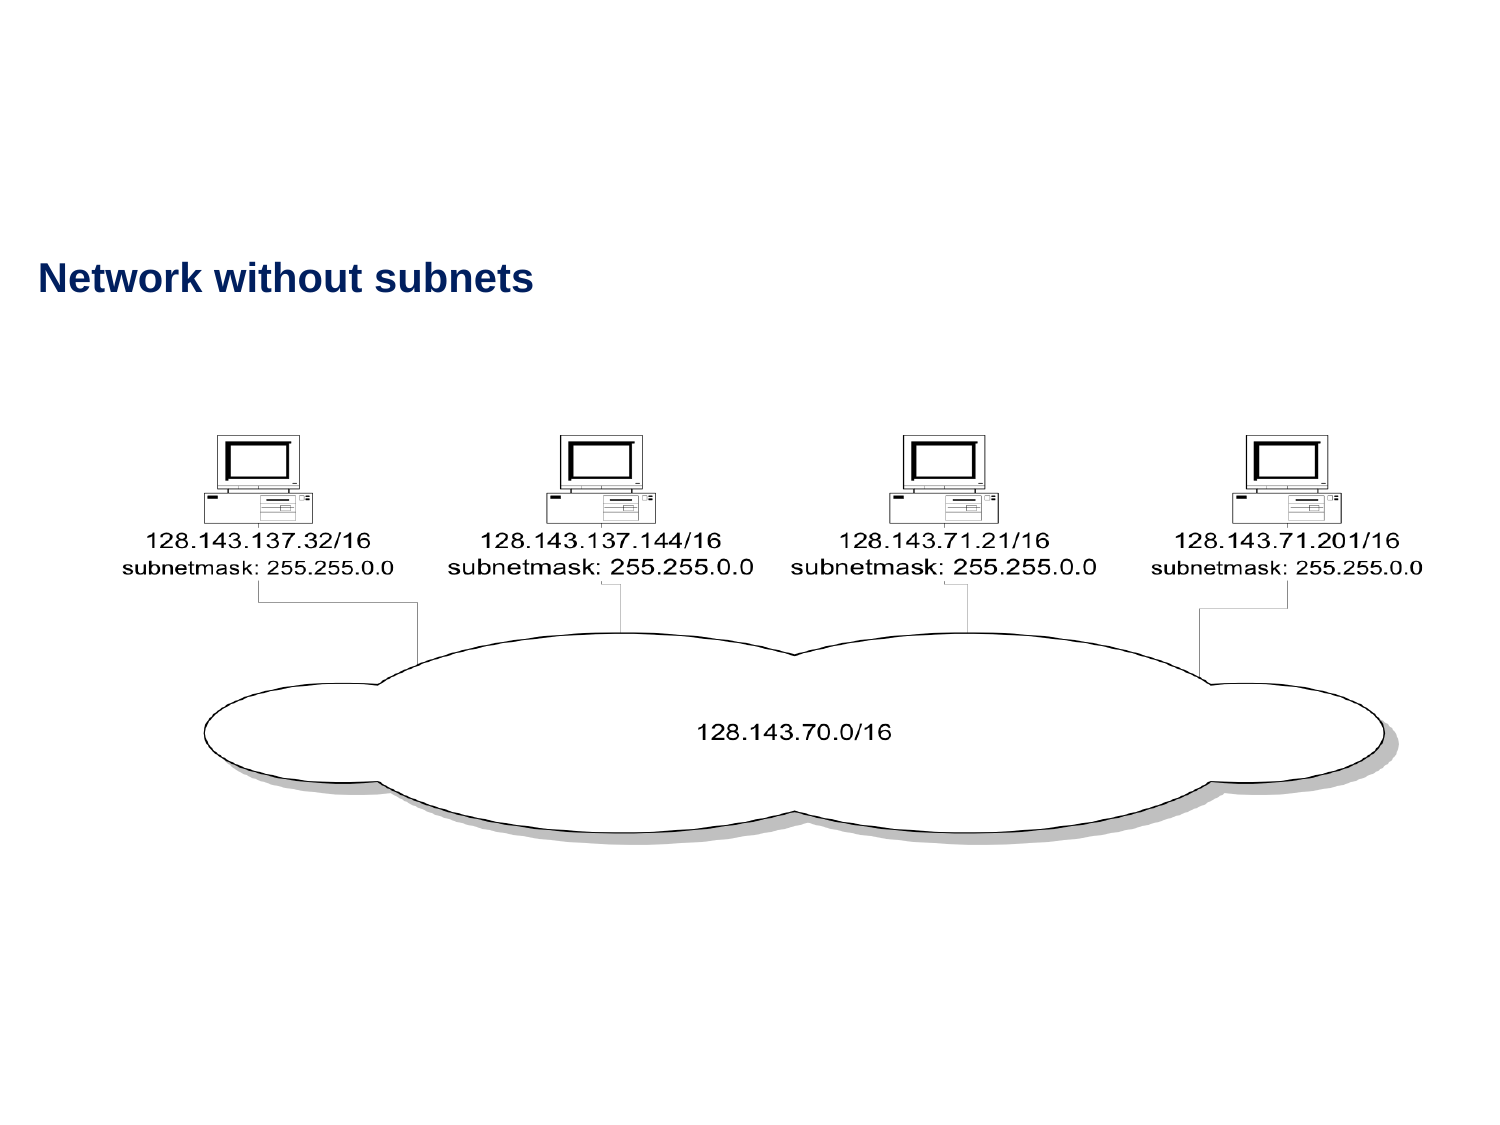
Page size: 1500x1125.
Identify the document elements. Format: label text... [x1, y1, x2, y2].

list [87, 412, 1476, 863]
title Network without subnets [37, 250, 1463, 306]
